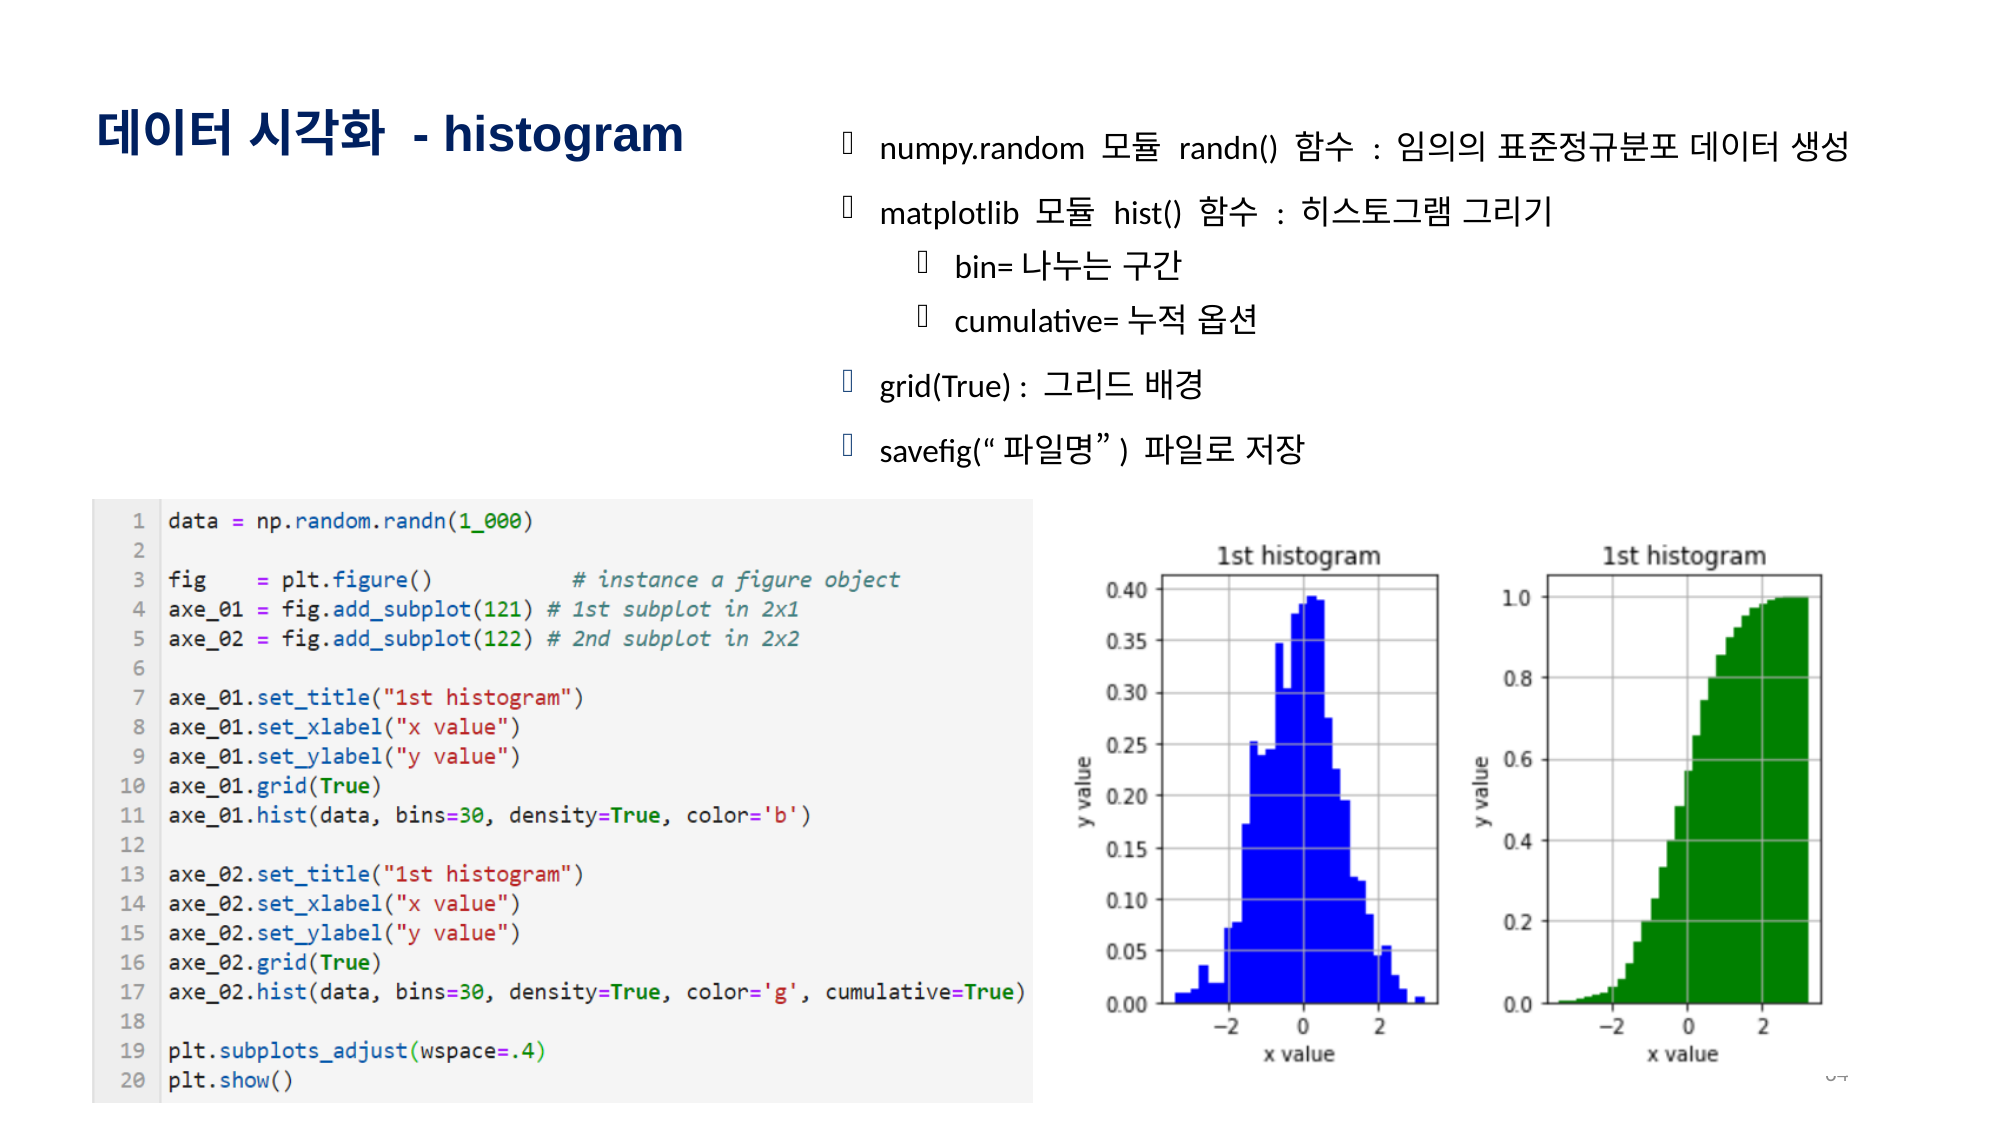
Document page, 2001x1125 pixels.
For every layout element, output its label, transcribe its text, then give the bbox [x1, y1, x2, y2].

slide_number 63 [1413, 1042, 1864, 1103]
list numpy.random 모듈 randn() 함수 : 임의의 표준정규분포 데이터 생성 matplotlib 모듈 hist() 함수 : 히스토그램 그리기 bin=나누는 구간 cumulative=누적 옵션 grid(True) : 그리드 배경 savefig(“파일명”) 파일로 저장 [827, 115, 1952, 559]
picture [91, 499, 1033, 1103]
picture [1067, 526, 1846, 1076]
text_box 데이터 시각화 - histogram [81, 26, 1807, 245]
